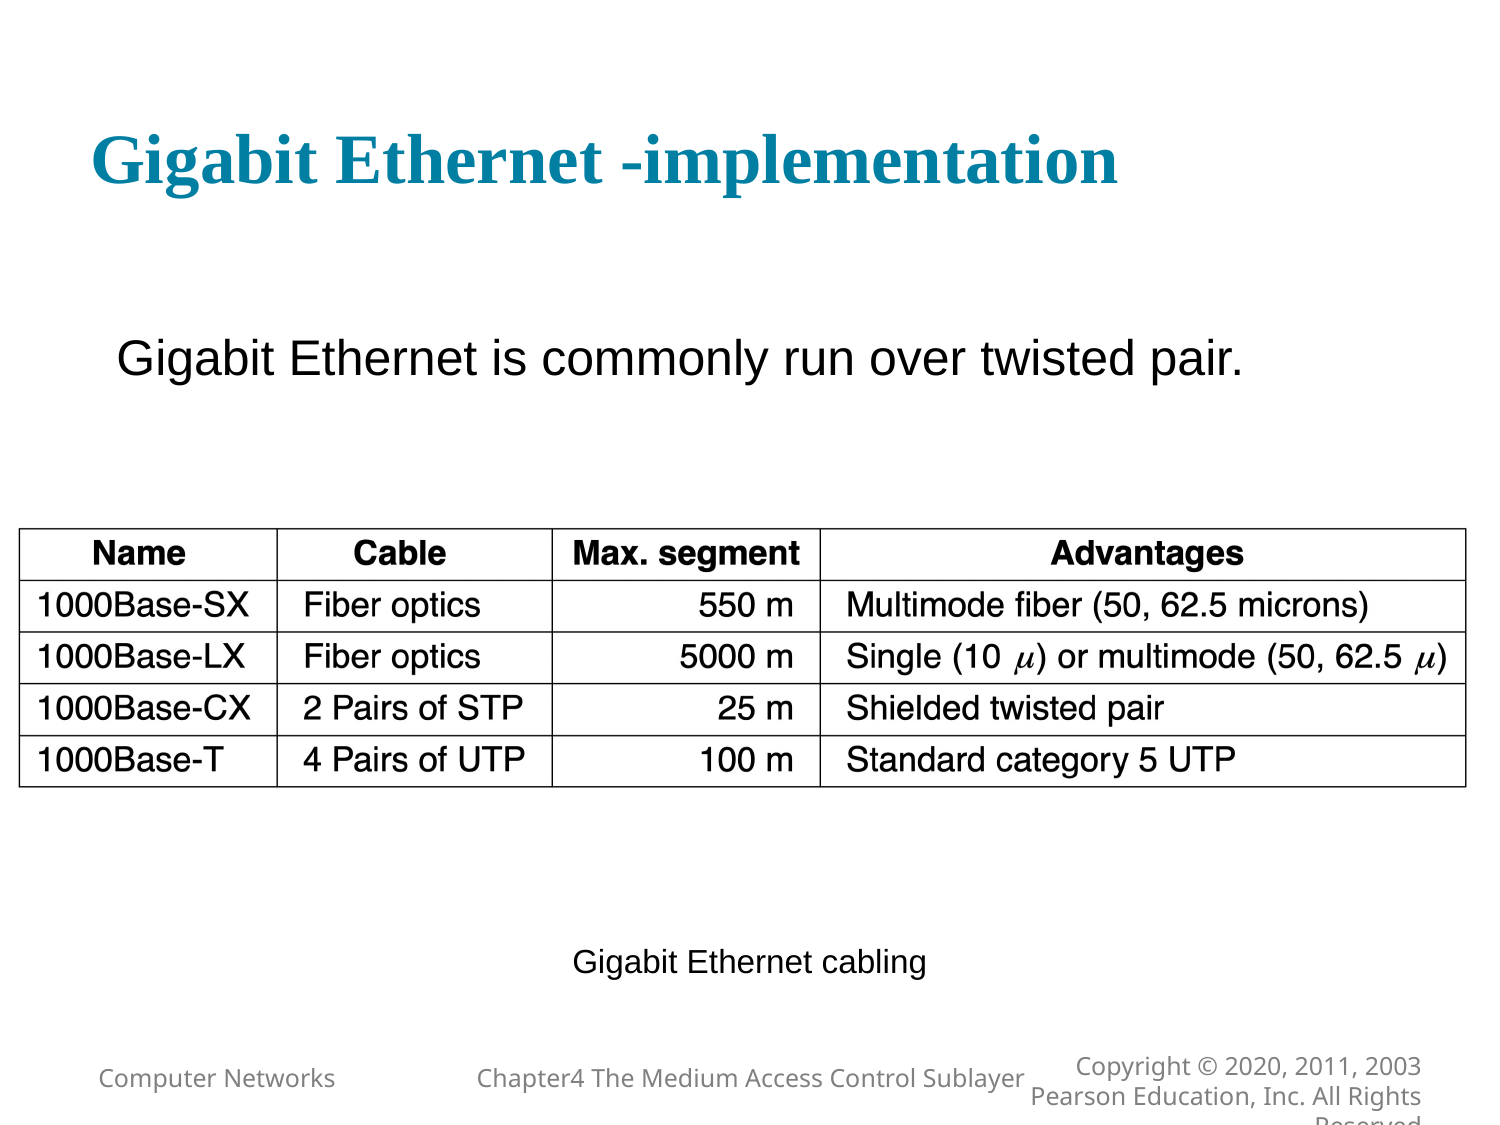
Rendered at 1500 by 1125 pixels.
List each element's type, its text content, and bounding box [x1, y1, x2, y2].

title Gigabit Ethernet -implementation [75, 37, 1425, 213]
text_box Gigabit Ethernet is commonly run over twisted pair. [101, 318, 1384, 453]
picture [0, 500, 1500, 816]
list Gigabit Ethernet cabling [75, 828, 1425, 996]
